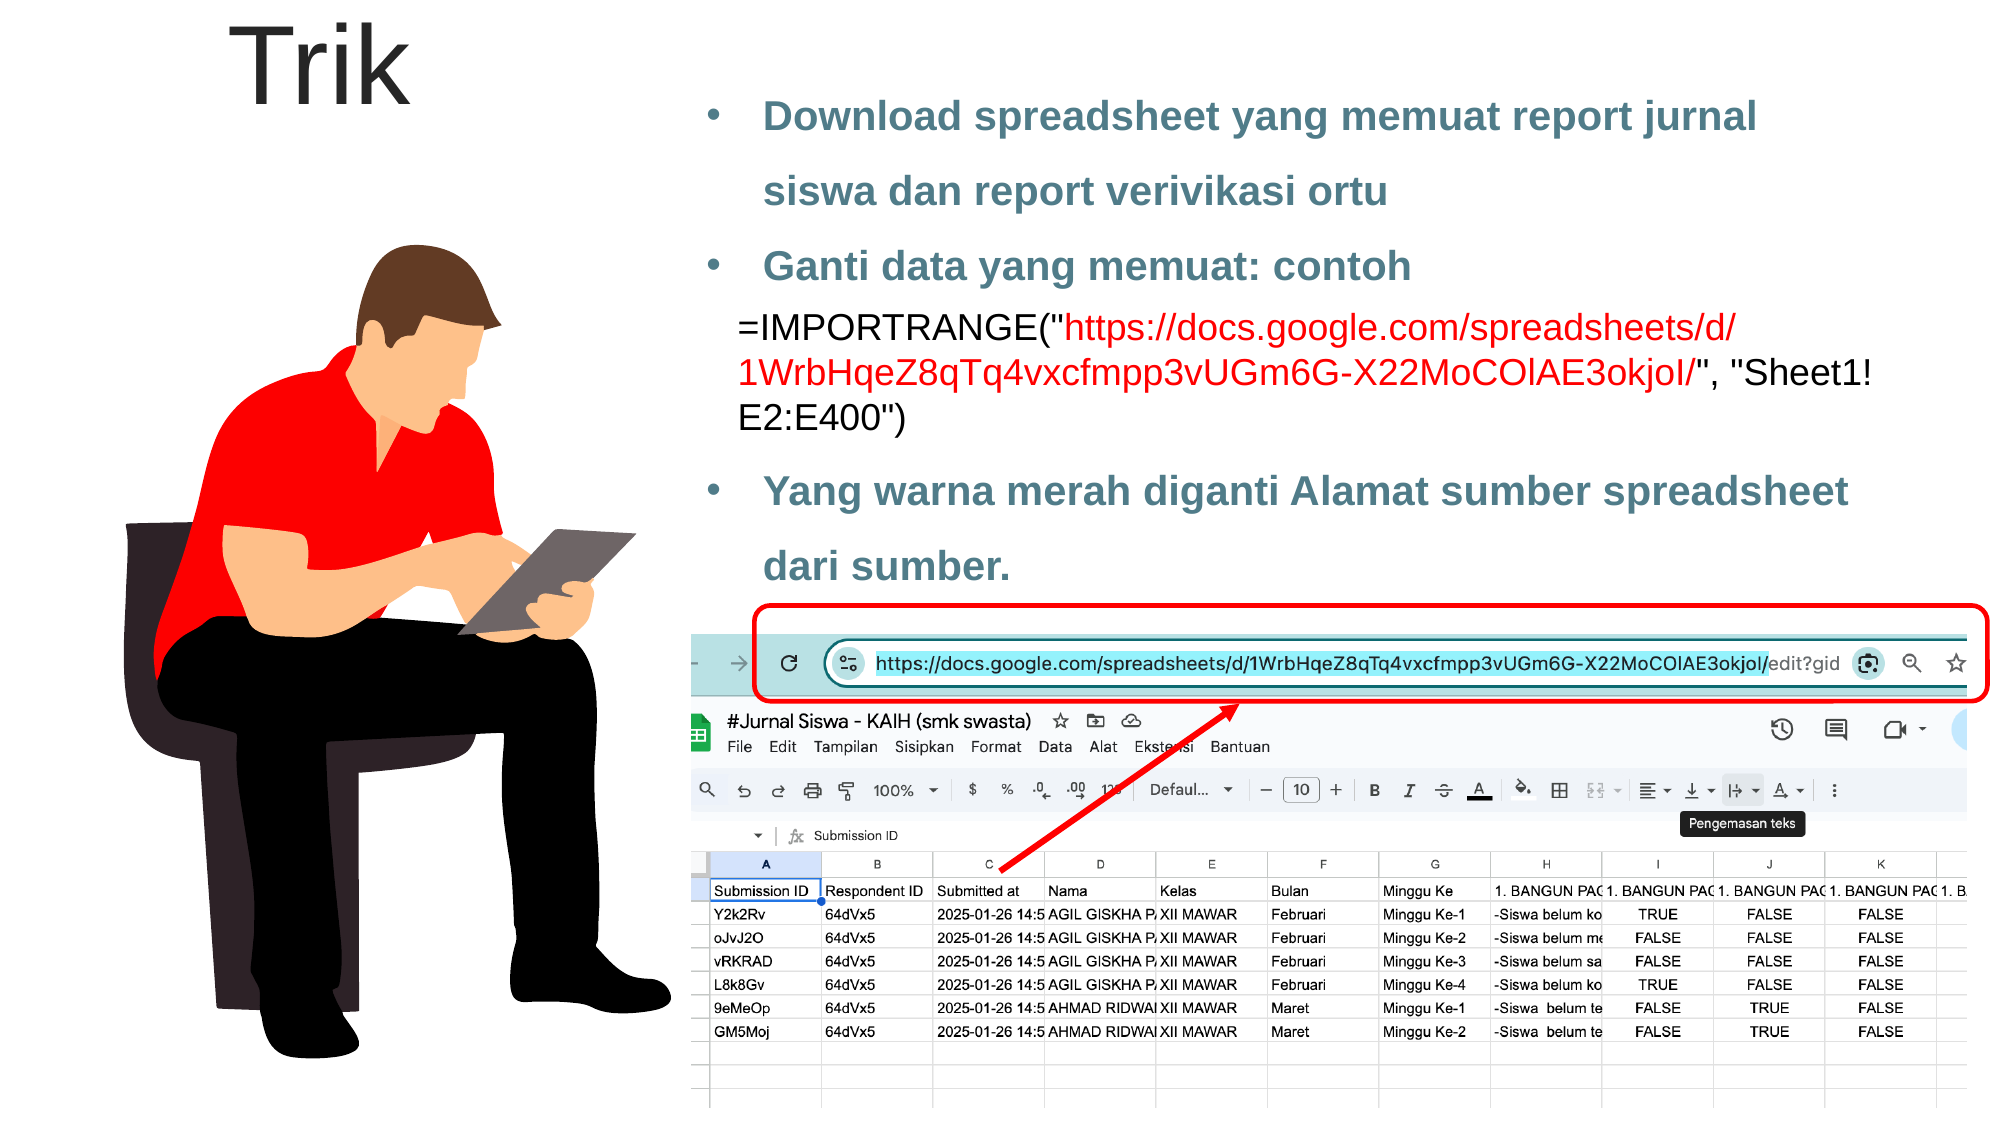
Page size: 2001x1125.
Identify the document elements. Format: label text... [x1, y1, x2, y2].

text_box [753, 604, 1989, 703]
text_box Download spreadsheet yang memuat report jurnal siswa dan report verivikasi ortu Ganti data yang memuat: contoh Yang warna merah diganti Alamat sumber spreadsheet dari sumber. [691, 56, 1881, 634]
text_box =IMPORTRANGE("https://docs.google.com/spreadsheets/d/1WrbHqeZ8qTq4vxcfmpp3vUGm6G-X22MoCOlAE3okjoI/", "Sheet1!E2:E400") [722, 295, 1913, 446]
picture [691, 634, 1967, 1108]
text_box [999, 703, 1240, 872]
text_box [123, 244, 672, 1059]
list Trik [1, 9, 637, 128]
